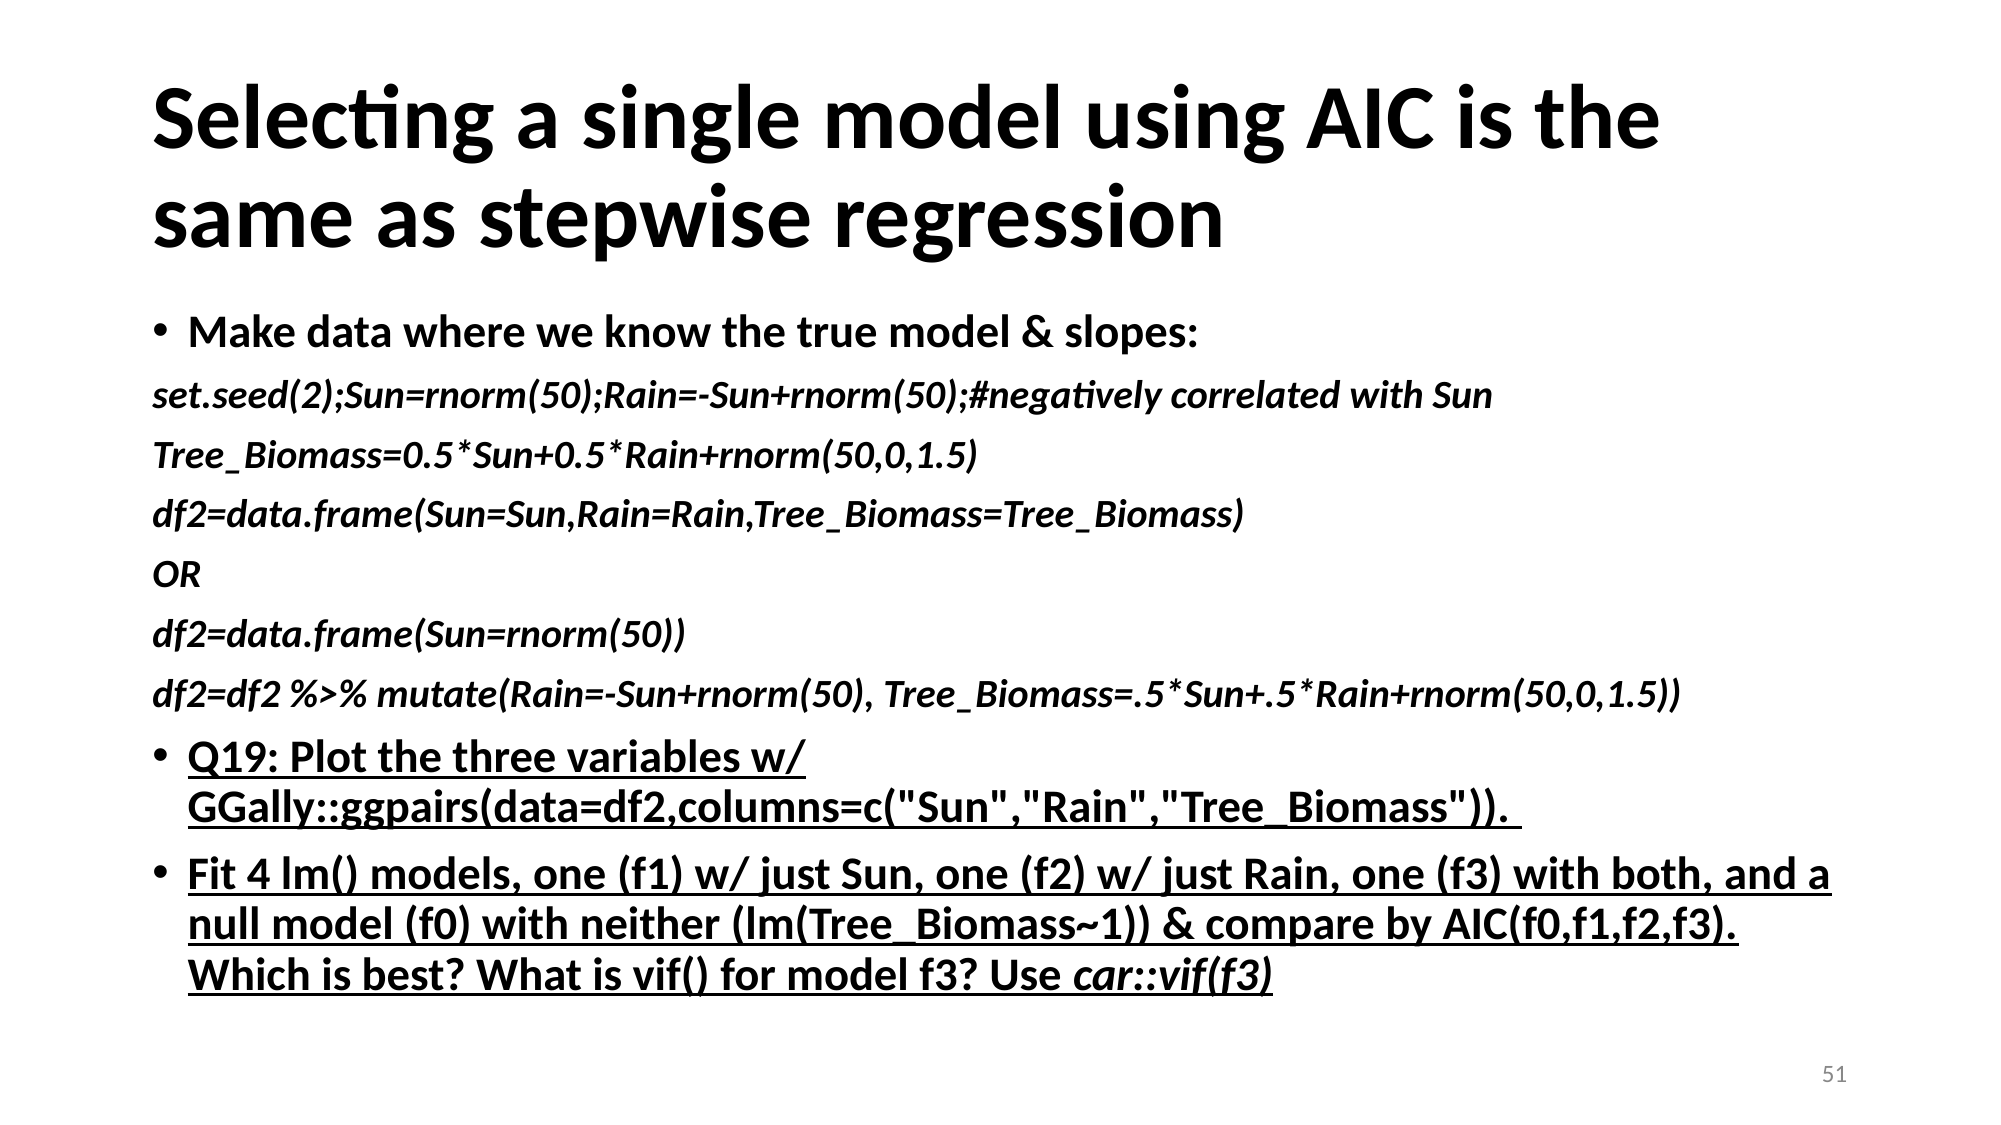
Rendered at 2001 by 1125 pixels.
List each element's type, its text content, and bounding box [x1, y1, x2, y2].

slide_number ‹#› [1412, 1042, 1863, 1103]
title Selecting a single model using AIC is the same as stepwise regression [137, 59, 1863, 278]
list Make data where we know the true model & slopes: set.seed(2);Sun=rnorm(50);Rain=-Sun+rnorm(50);#negatively correlated with Sun Tree_Biomass=0.5*Sun+0.5*Rain+rnorm(50,0,1.5) df2=data.frame(Sun=Sun,Rain=Rain,Tree_Biomass=Tree_Biomass) OR df2=data.frame(Sun=rnorm(50)) df2=df2 %>% mutate(Rain=-Sun+rnorm(50), Tree_Biomass=.5*Sun+.5*Rain+rnorm(50,0,1.5)) Q19: Plot the three variables w/ GGally::ggpairs(data=df2,columns=c("Sun","Rain","Tree_Biomass")). Fit 4 lm() models, one (f1) w/ just Sun, one (f2) w/ just Rain, one (f3) with both, and a null model (f0) with neither (lm(Tree_Biomass~1)) & compare by AIC(f0,f1,f2,f3). Which is best? What is vif() for model f3? Use car::vif(f3) [137, 299, 1863, 1014]
